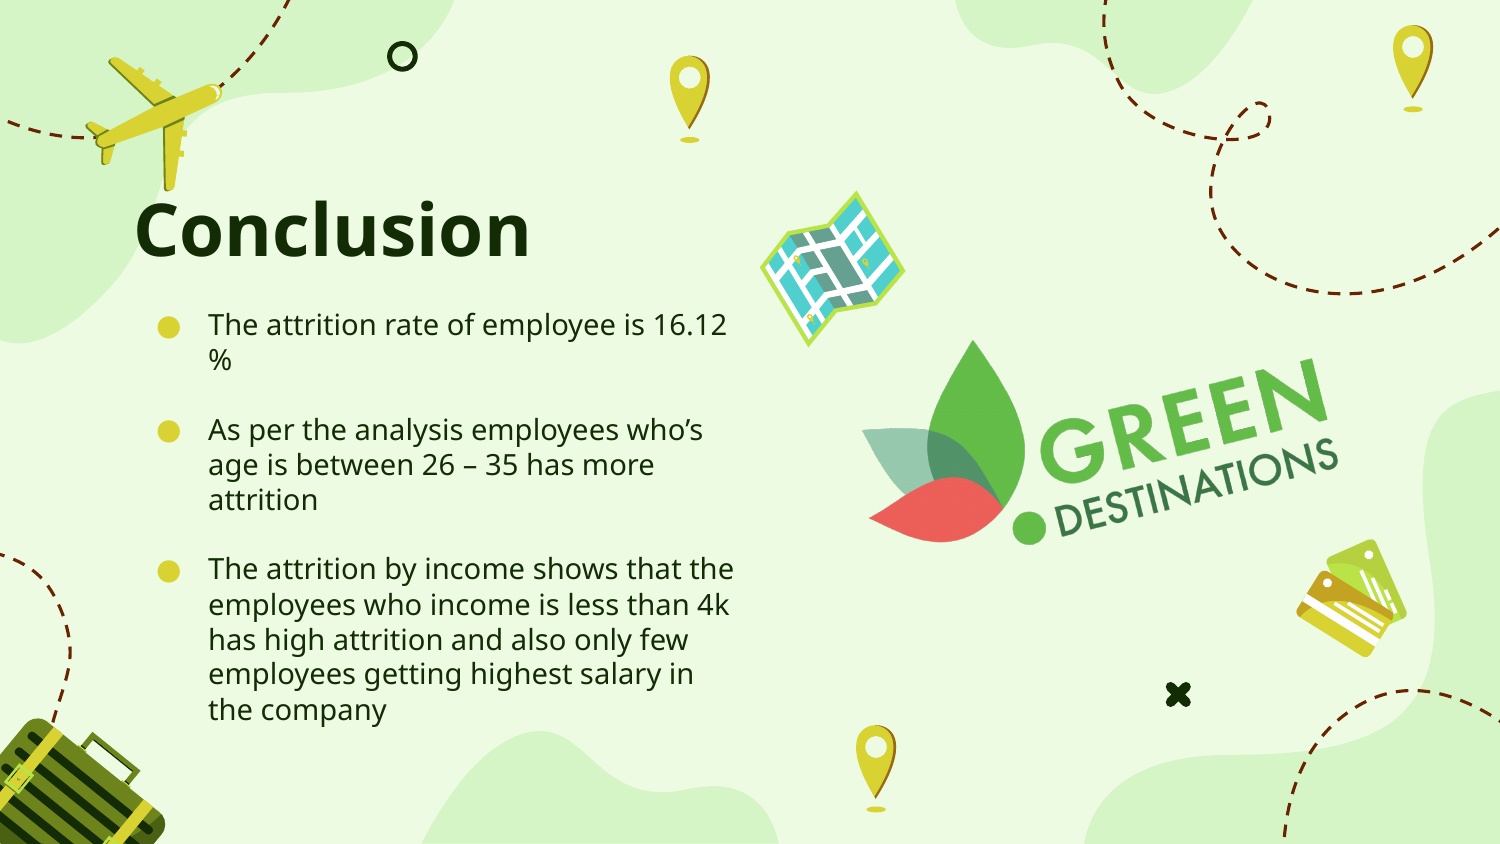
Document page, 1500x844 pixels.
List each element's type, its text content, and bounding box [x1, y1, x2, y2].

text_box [1304, 537, 1412, 652]
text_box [166, 183, 176, 187]
title Conclusion [118, 177, 750, 291]
picture [833, 261, 1339, 582]
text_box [668, 55, 712, 144]
text_box [1165, 681, 1191, 708]
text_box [765, 204, 900, 334]
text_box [82, 57, 209, 176]
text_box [211, 88, 215, 105]
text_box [854, 724, 898, 813]
subtitle The attrition rate of employee is 16.12 % As per the analysis employees who’s age is between 26 – 35 has more attrition The attrition by income shows that the employees who income is less than 4k has high attrition and also only few employees getting highest salary in the company [118, 291, 750, 615]
